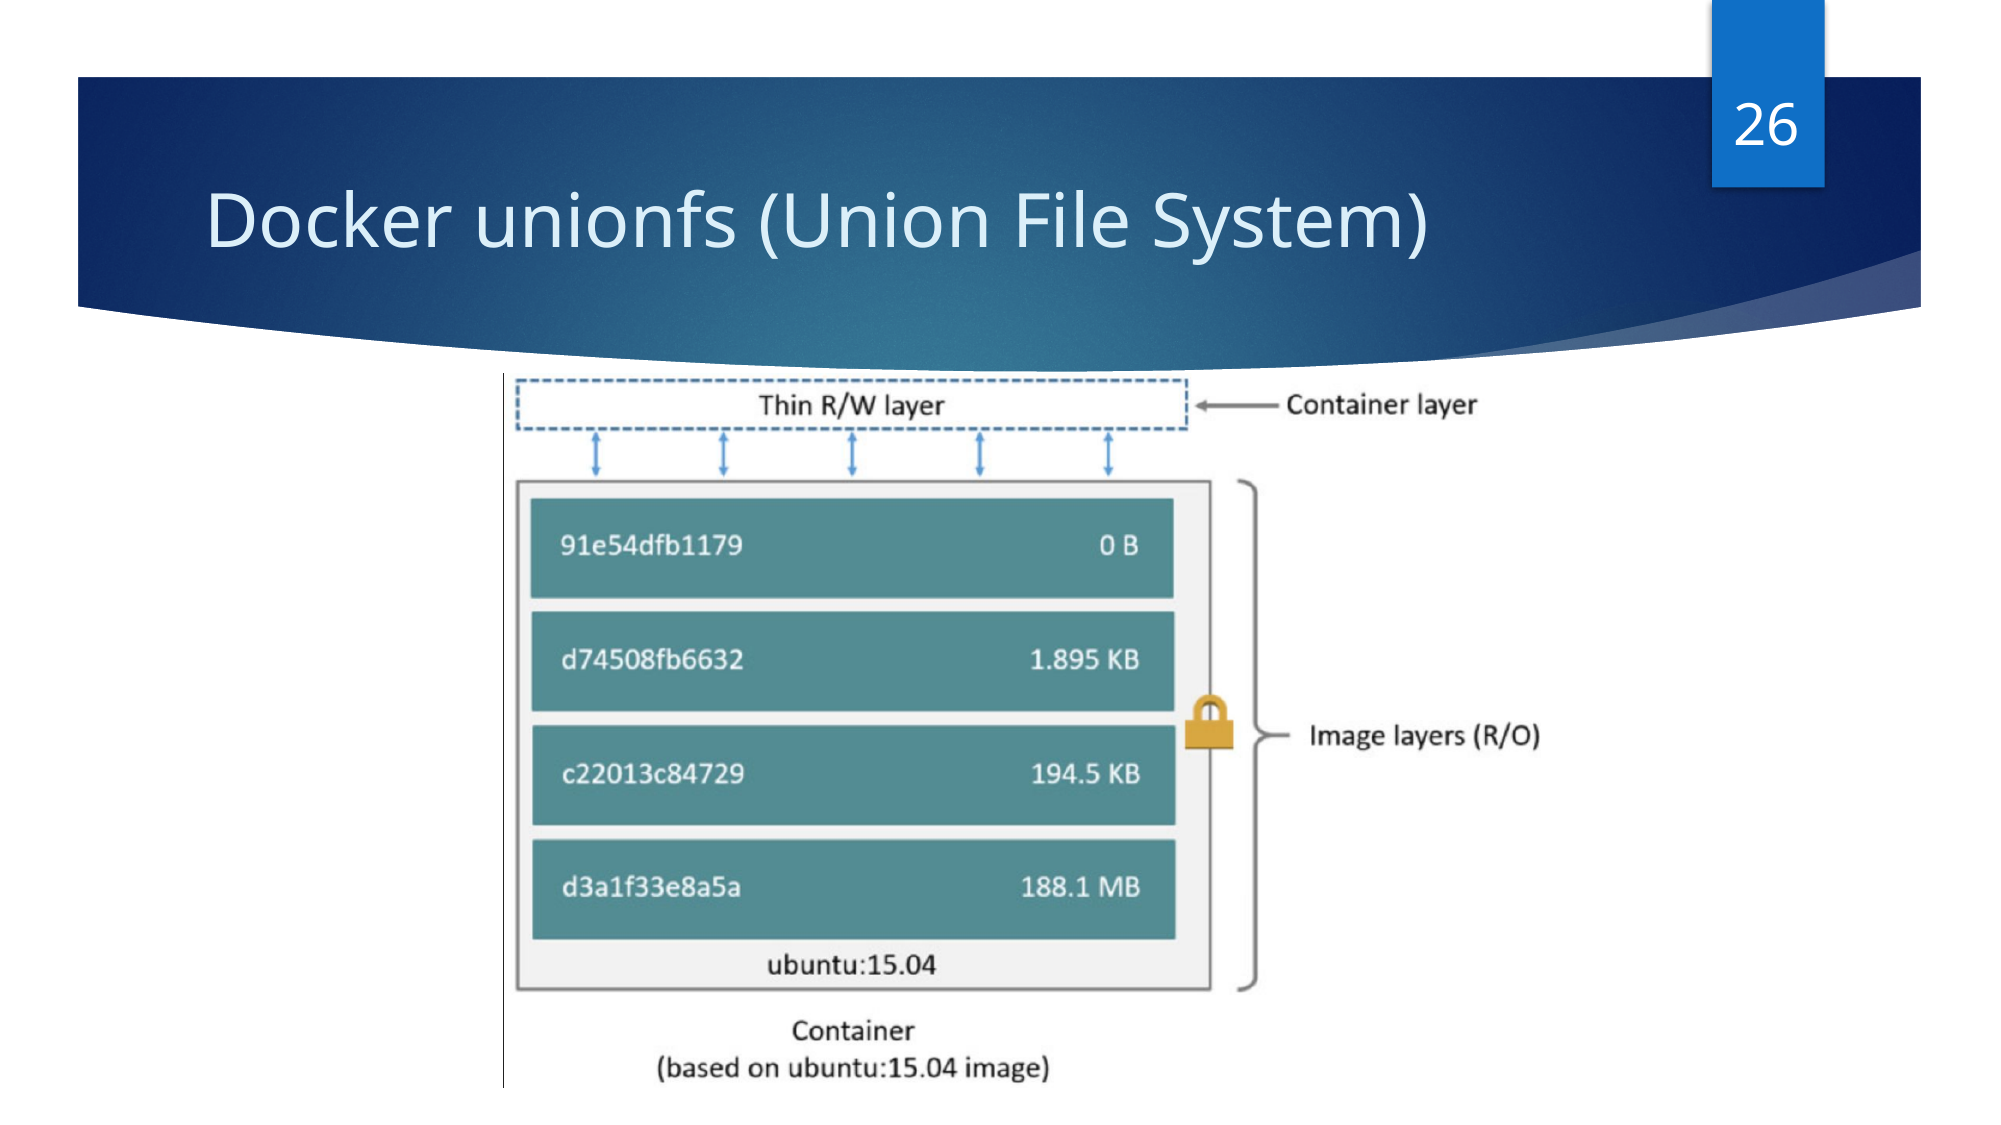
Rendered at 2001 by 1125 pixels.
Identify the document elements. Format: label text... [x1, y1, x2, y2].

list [503, 373, 1545, 1089]
slide_number 26 [1698, 48, 1836, 175]
title Docker unionfs (Union File System) [189, 159, 1638, 276]
